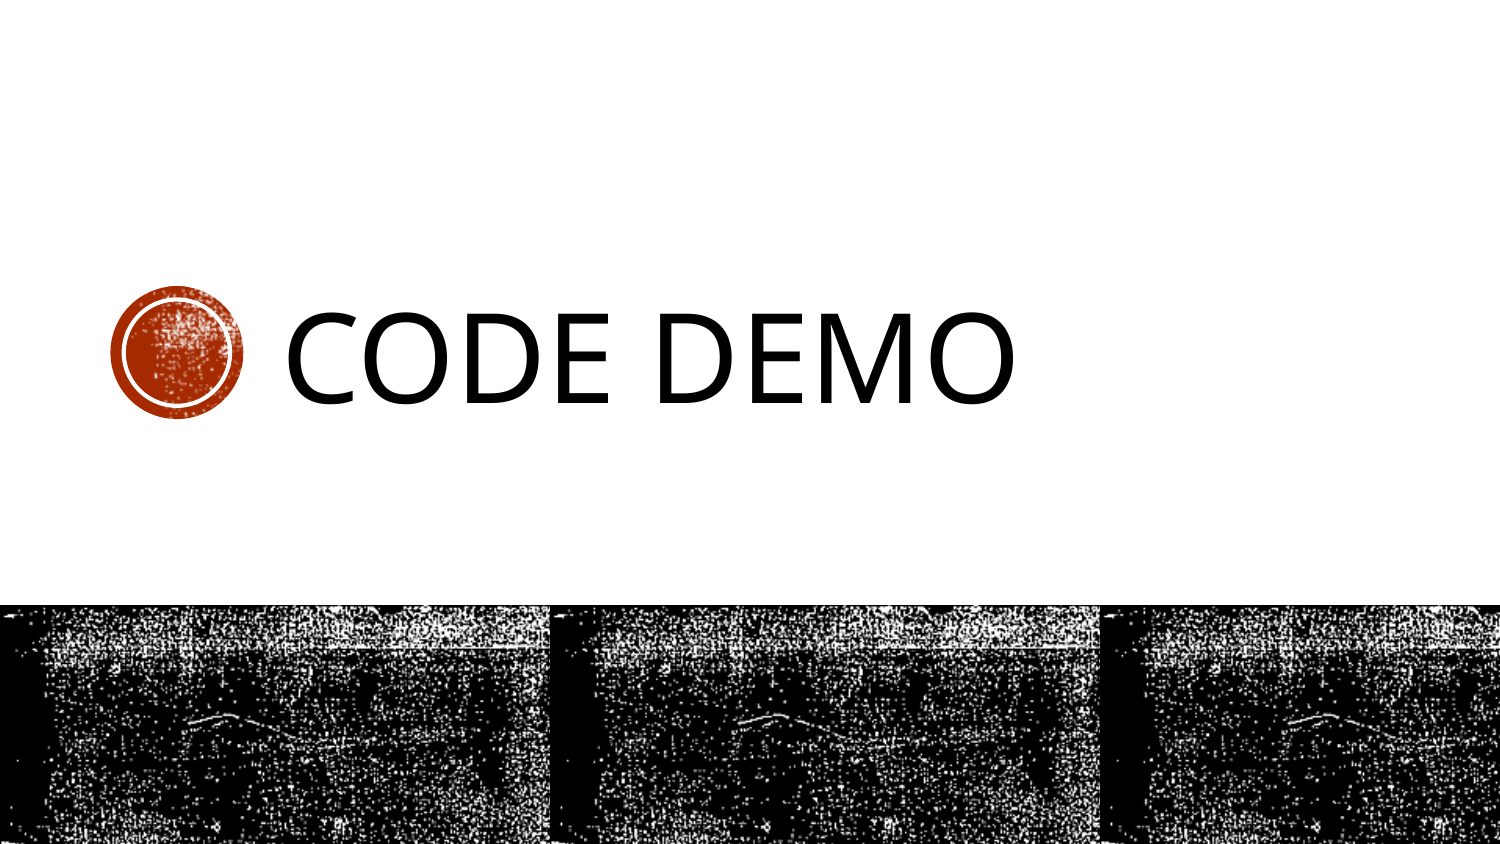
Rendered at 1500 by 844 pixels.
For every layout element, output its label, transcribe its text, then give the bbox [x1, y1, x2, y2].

picture [0, 605, 1500, 844]
picture [110, 286, 244, 420]
text_box CODE DEMO [266, 150, 1409, 584]
